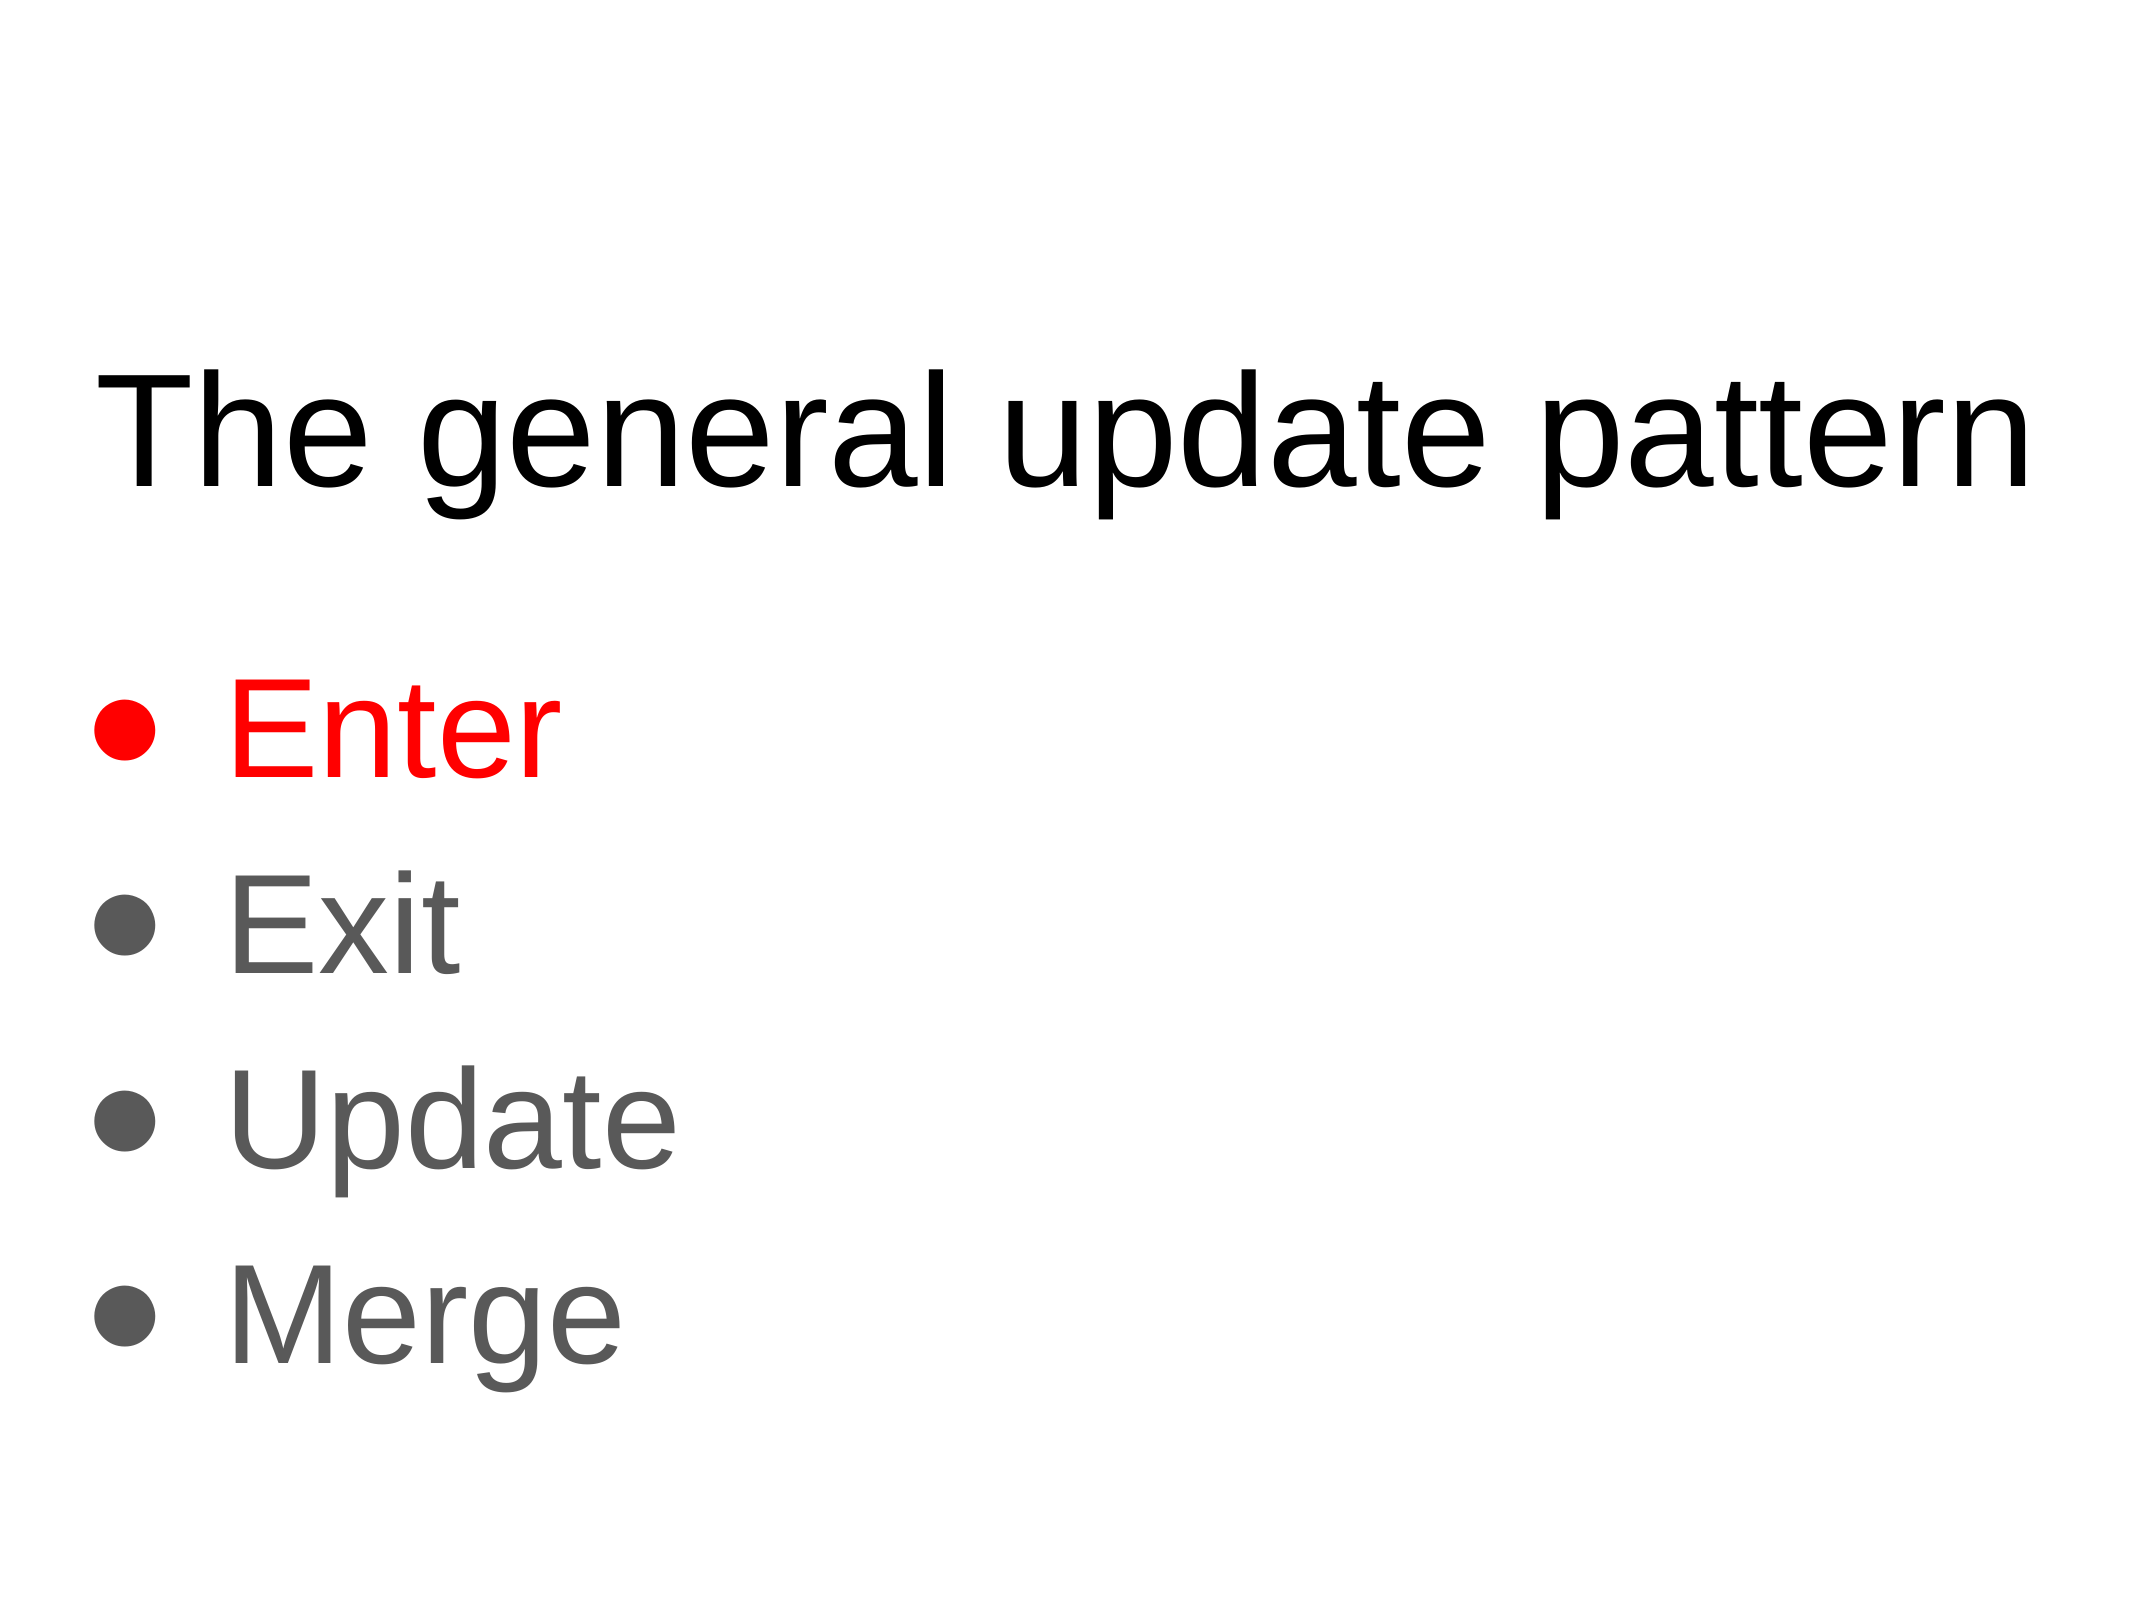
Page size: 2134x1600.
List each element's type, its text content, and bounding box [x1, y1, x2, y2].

list Enter Exit Update Merge [61, 588, 974, 1356]
title The general update pattern [72, 303, 2062, 541]
